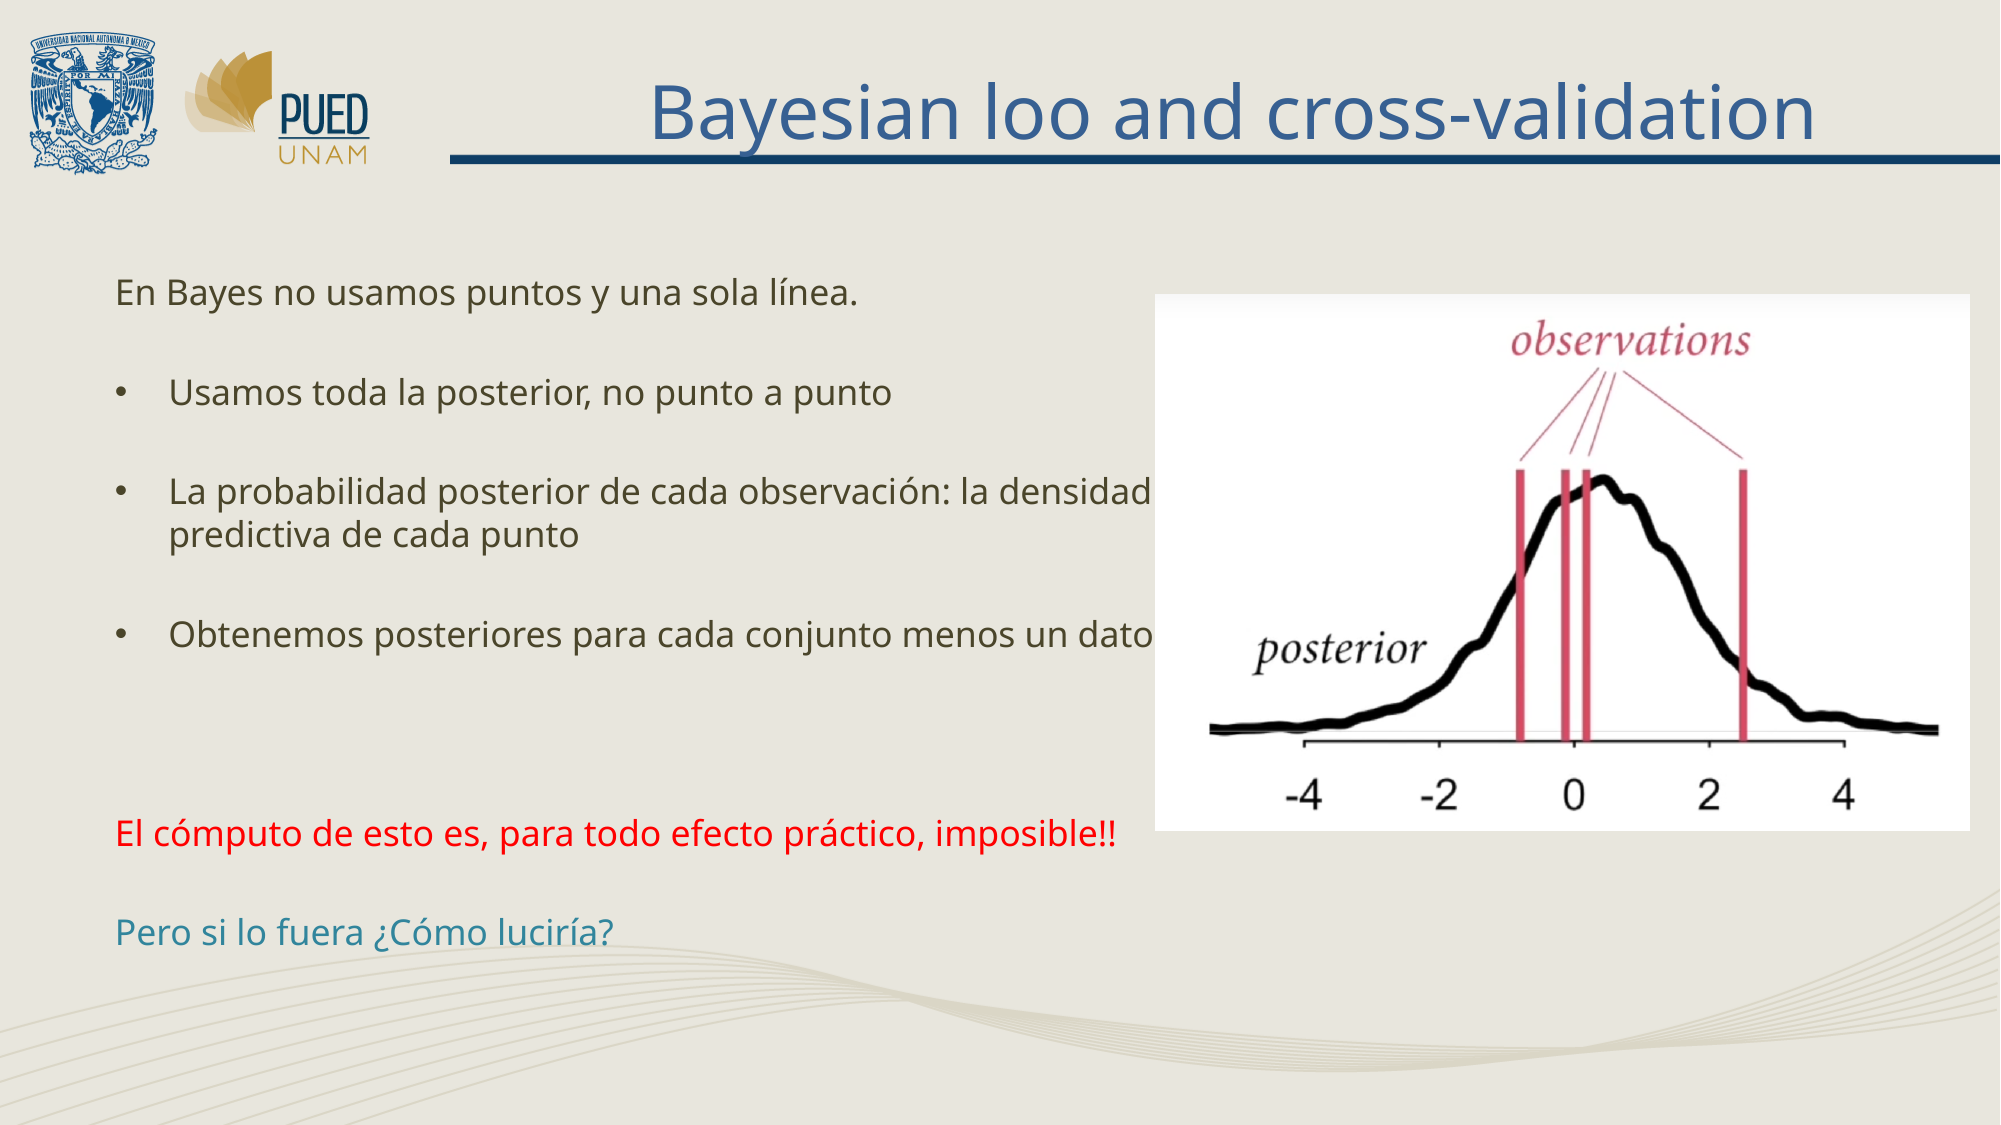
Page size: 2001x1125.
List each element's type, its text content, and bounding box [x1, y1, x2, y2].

title Bayesian loo and cross-validation [566, 45, 1900, 174]
picture [0, 0, 2000, 1125]
list En Bayes no usamos puntos y una sola línea. Usamos toda la posterior, no punto a punto La probabilidad posterior de cada observación: la densidad predictiva de cada punto Obtenemos posteriores para cada conjunto menos un dato El cómputo de esto es, para todo efecto práctico, imposible!! Pero si lo fuera ¿Cómo luciría? [99, 262, 1173, 1005]
